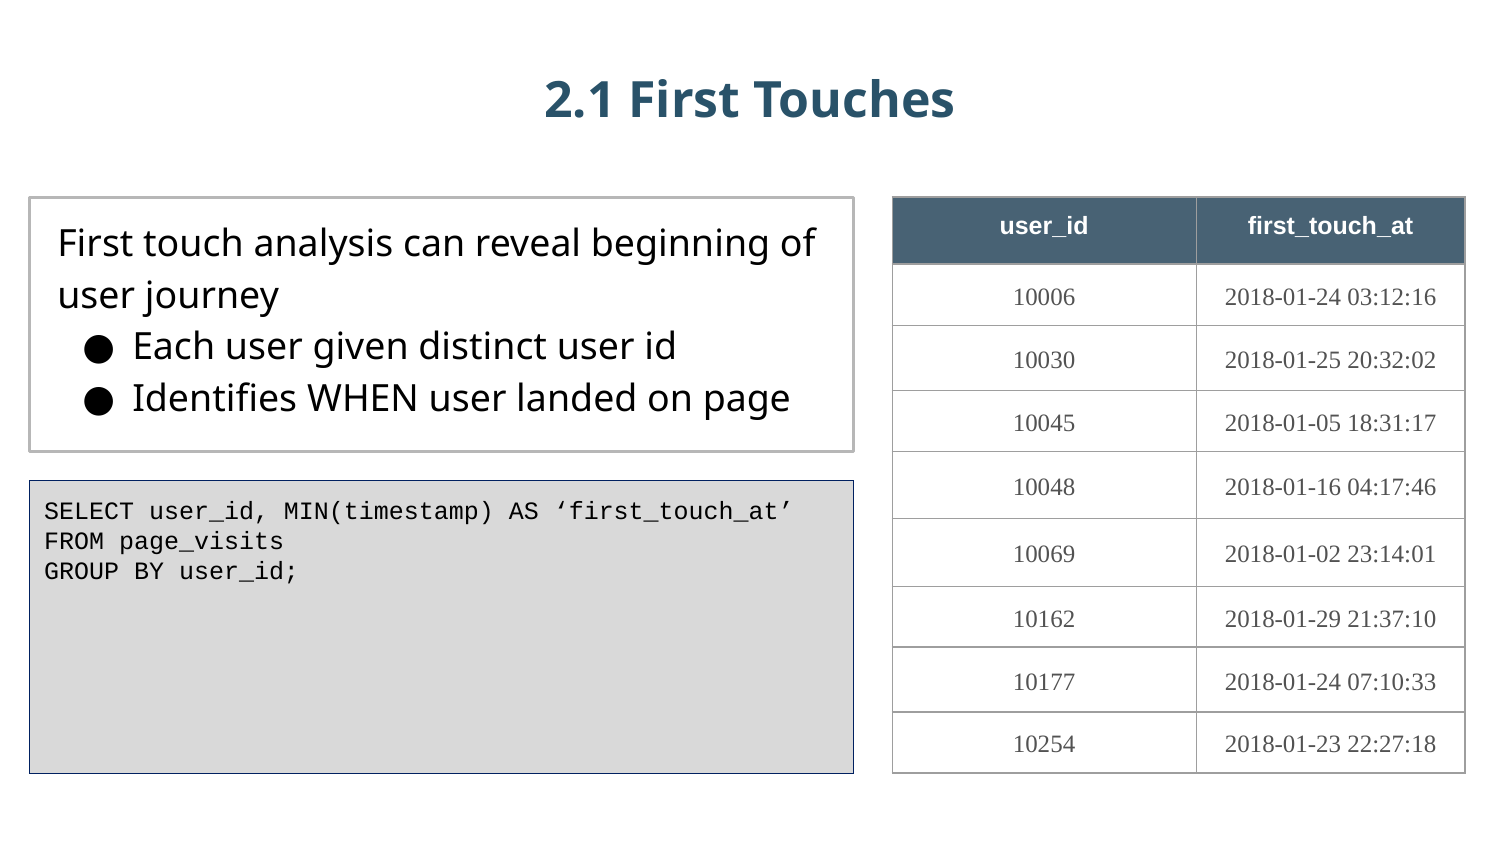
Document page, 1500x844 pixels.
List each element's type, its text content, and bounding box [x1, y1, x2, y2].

text_box 2.1 First Touches [51, 5, 1449, 143]
table_cell 10162 [893, 587, 1196, 646]
table_cell 2018-01-29 21:37:10 [1197, 587, 1464, 646]
table_cell 2018-01-23 22:27:18 [1197, 713, 1464, 772]
table_cell 10030 [893, 326, 1196, 390]
table_cell 10006 [893, 265, 1196, 325]
table_cell 2018-01-24 03:12:16 [1197, 265, 1464, 325]
table_cell 2018-01-25 20:32:02 [1197, 326, 1464, 390]
text_box First touch analysis can reveal beginning of user journey Each user given distinct user id Identifies WHEN user landed on page [29, 197, 854, 452]
table_cell 2018-01-02 23:14:01 [1197, 519, 1464, 586]
table_cell 10254 [893, 713, 1196, 772]
table_header first_touch_at [1197, 198, 1464, 263]
table_cell 10048 [893, 452, 1196, 518]
table_cell 2018-01-24 07:10:33 [1197, 648, 1464, 711]
table_header user_id [893, 198, 1196, 263]
table_cell 10177 [893, 648, 1196, 711]
table_cell 10045 [893, 391, 1196, 451]
table_cell 2018-01-05 18:31:17 [1197, 391, 1464, 451]
text_box SELECT user_id, MIN(timestamp) AS ‘first_touch_at’ FROM page_visits GROUP BY user_id; [29, 480, 854, 774]
table_cell 2018-01-16 04:17:46 [1197, 452, 1464, 518]
table_cell 10069 [893, 519, 1196, 586]
